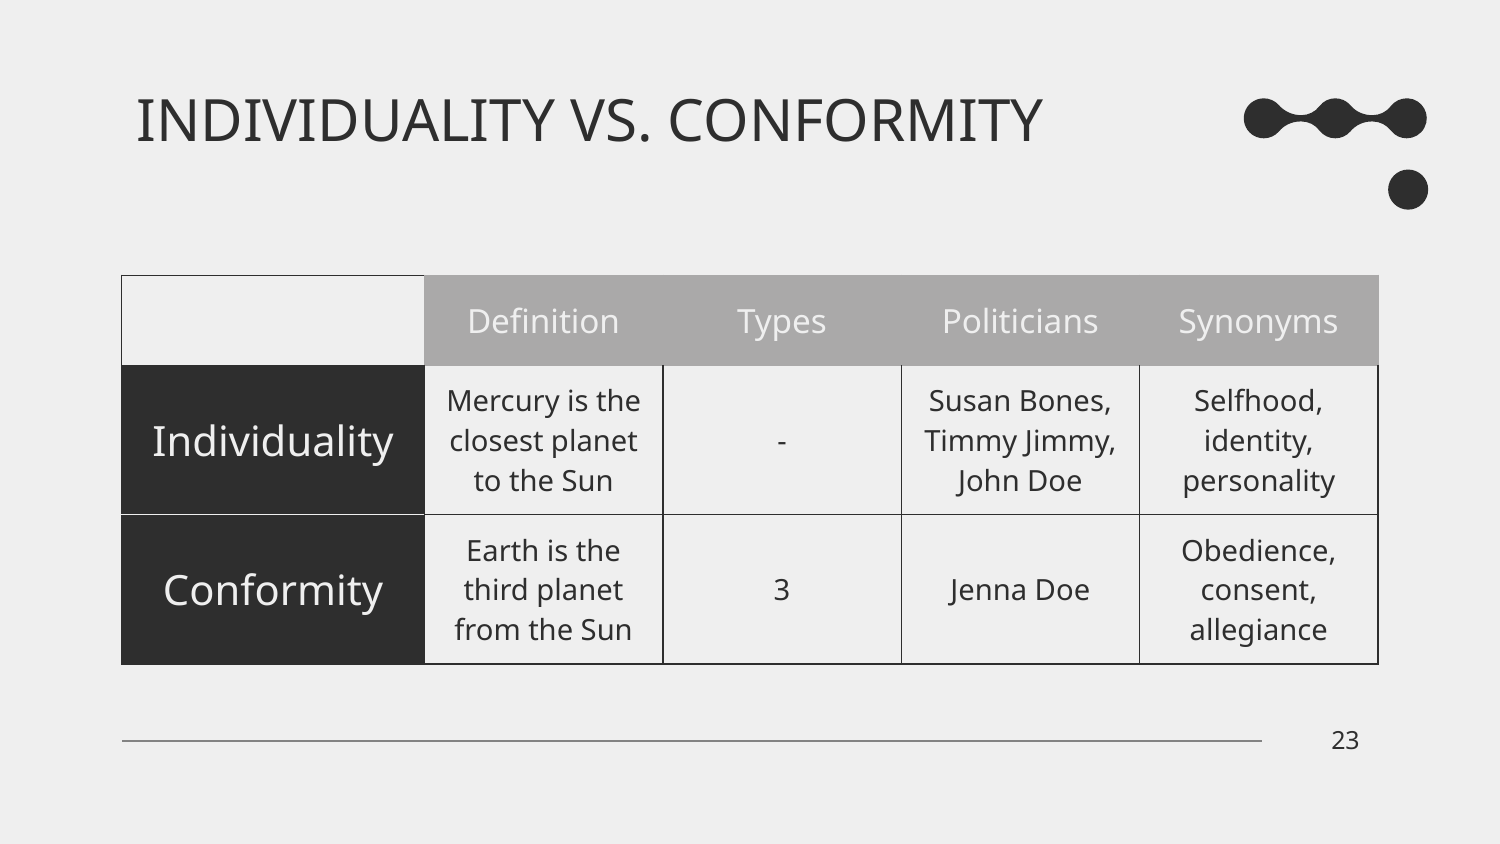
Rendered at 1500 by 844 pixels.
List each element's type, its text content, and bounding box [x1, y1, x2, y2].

table_header Politicians [902, 276, 1139, 365]
table_cell Obedience, consent, allegiance [1140, 515, 1377, 663]
table_cell Conformity [122, 515, 424, 663]
table_cell - [664, 366, 901, 514]
table_cell Susan Bones, Timmy Jimmy, John Doe [902, 366, 1139, 514]
table_cell 3 [664, 515, 901, 663]
table_cell Mercury is the closest planet to the Sun [425, 366, 662, 514]
table_cell Jenna Doe [902, 515, 1139, 663]
table_cell Earth is the third planet from the Sun [425, 515, 662, 663]
table_header Types [664, 276, 901, 365]
table_header Synonyms [1140, 276, 1377, 365]
table_cell Individuality [122, 366, 424, 514]
title INDIVIDUALITY VS. CONFORMITY [121, 86, 1197, 150]
table_cell Selfhood, identity, personality [1140, 366, 1377, 514]
table_header Definition [425, 276, 662, 365]
table_header [122, 276, 424, 365]
slide_number ‹#› [1312, 725, 1379, 758]
